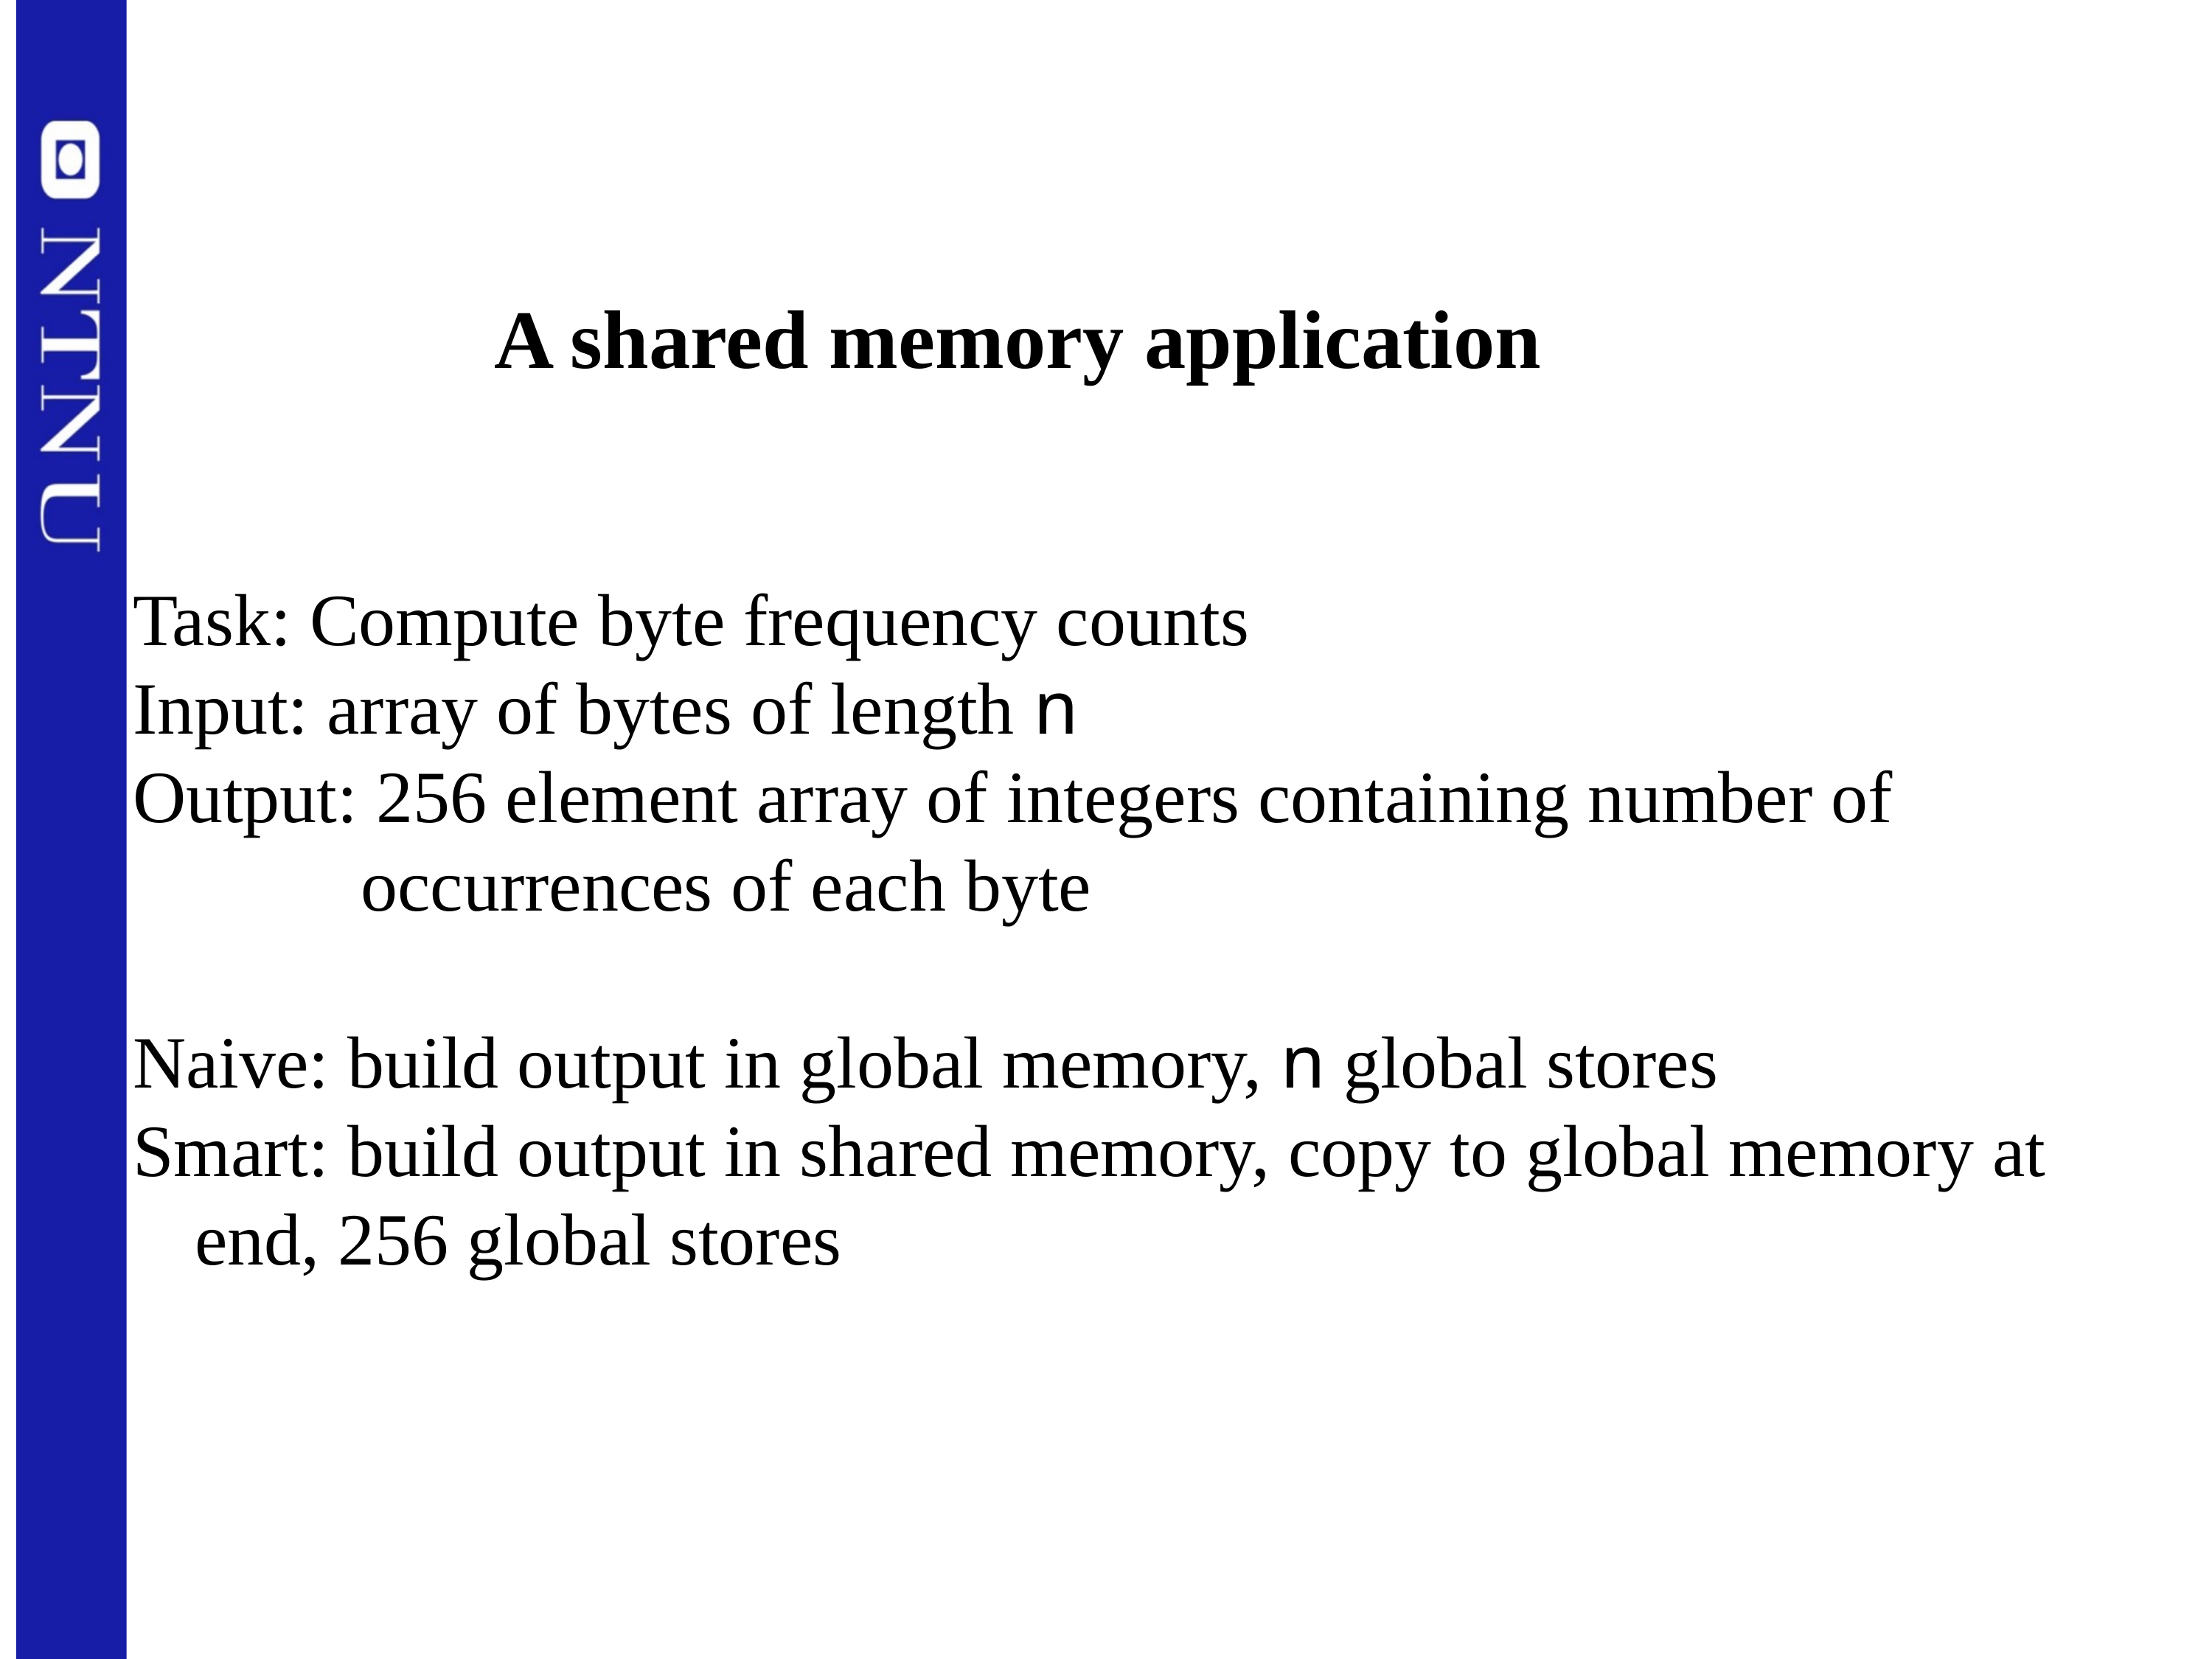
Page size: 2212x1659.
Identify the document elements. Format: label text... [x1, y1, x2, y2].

slide_number 66 [1034, 573, 1103, 624]
picture [15, 0, 127, 1659]
title A shared memory application [471, 129, 1884, 408]
list Task: Compute byte frequency counts Input: array of bytes of length n Output: 256 element array of integers containing number of occurrences of each byte Naive: build output in global memory, n global stores Smart: build output in shared memory, copy to global memory at end, 256 global stores [109, 548, 2103, 1400]
